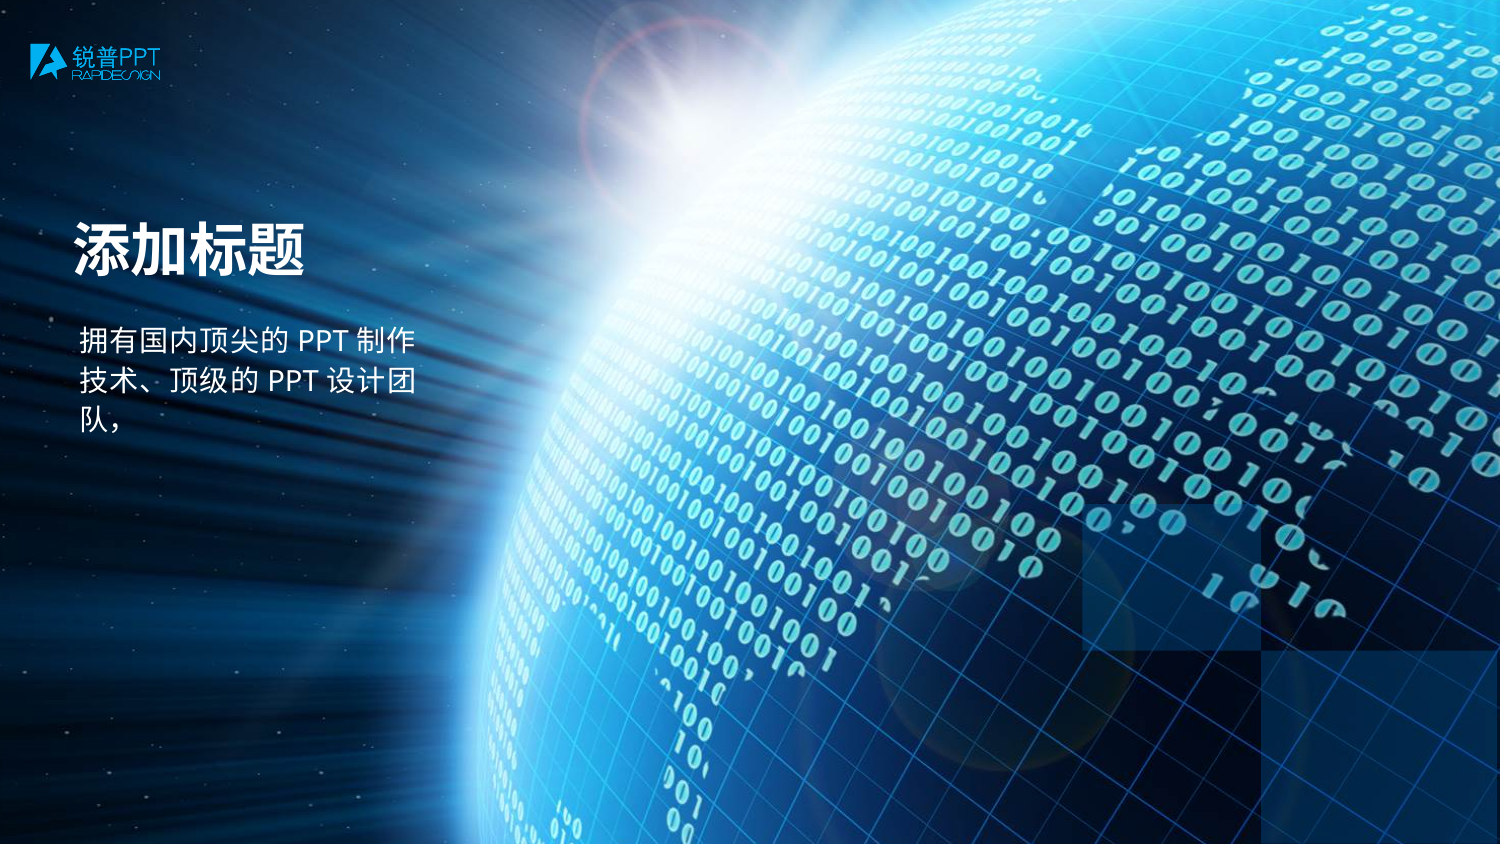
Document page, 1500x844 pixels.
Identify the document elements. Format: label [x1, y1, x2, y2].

text_box [30, 43, 161, 80]
picture [0, 0, 1500, 844]
